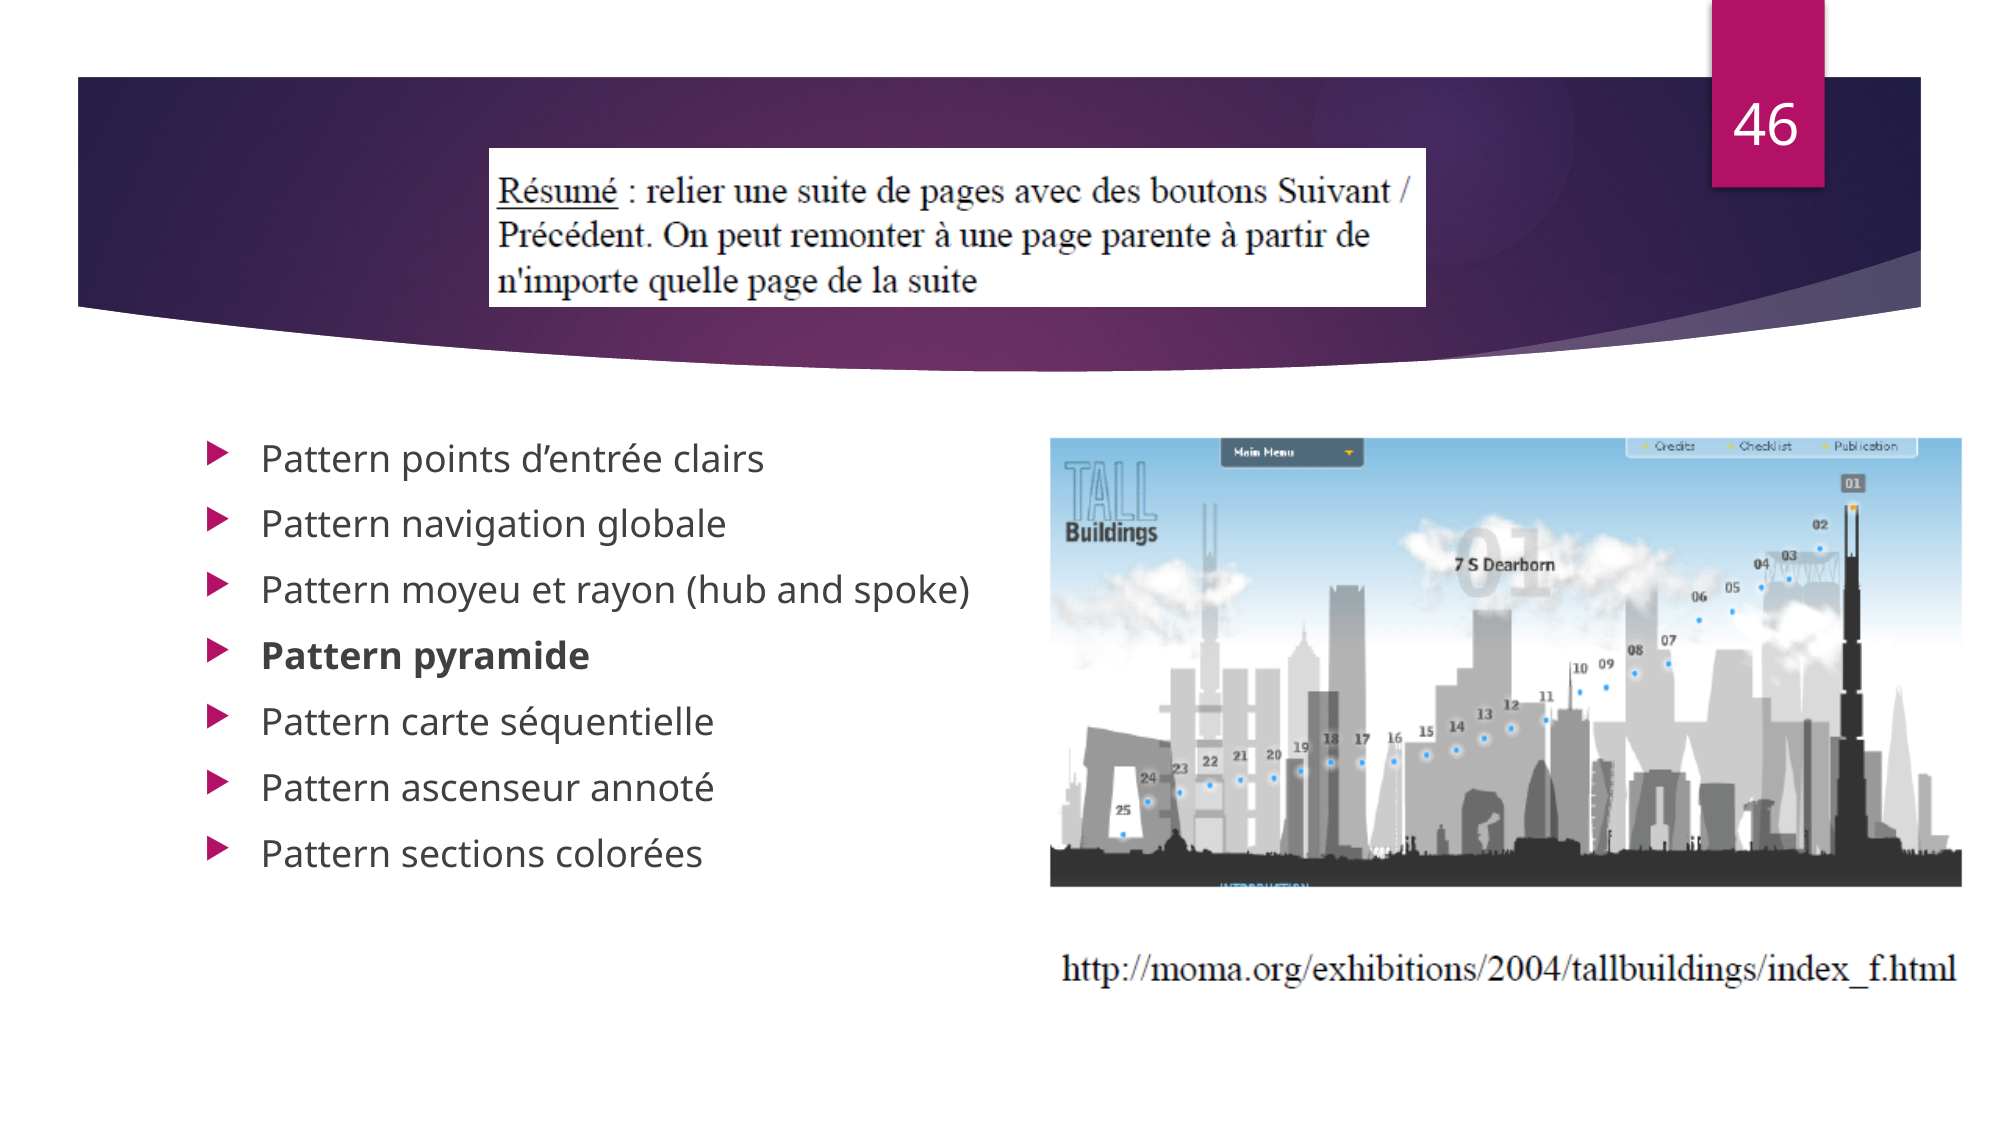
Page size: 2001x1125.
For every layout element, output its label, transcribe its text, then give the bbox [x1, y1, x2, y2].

list Pattern points d’entrée clairs Pattern navigation globale Pattern moyeu et rayon (hub and spoke) Pattern pyramide Pattern carte séquentielle Pattern ascenseur annoté Pattern sections colorées [189, 427, 1007, 988]
picture [1013, 407, 1986, 1032]
slide_number 46 [1698, 48, 1836, 175]
picture [489, 148, 1426, 307]
